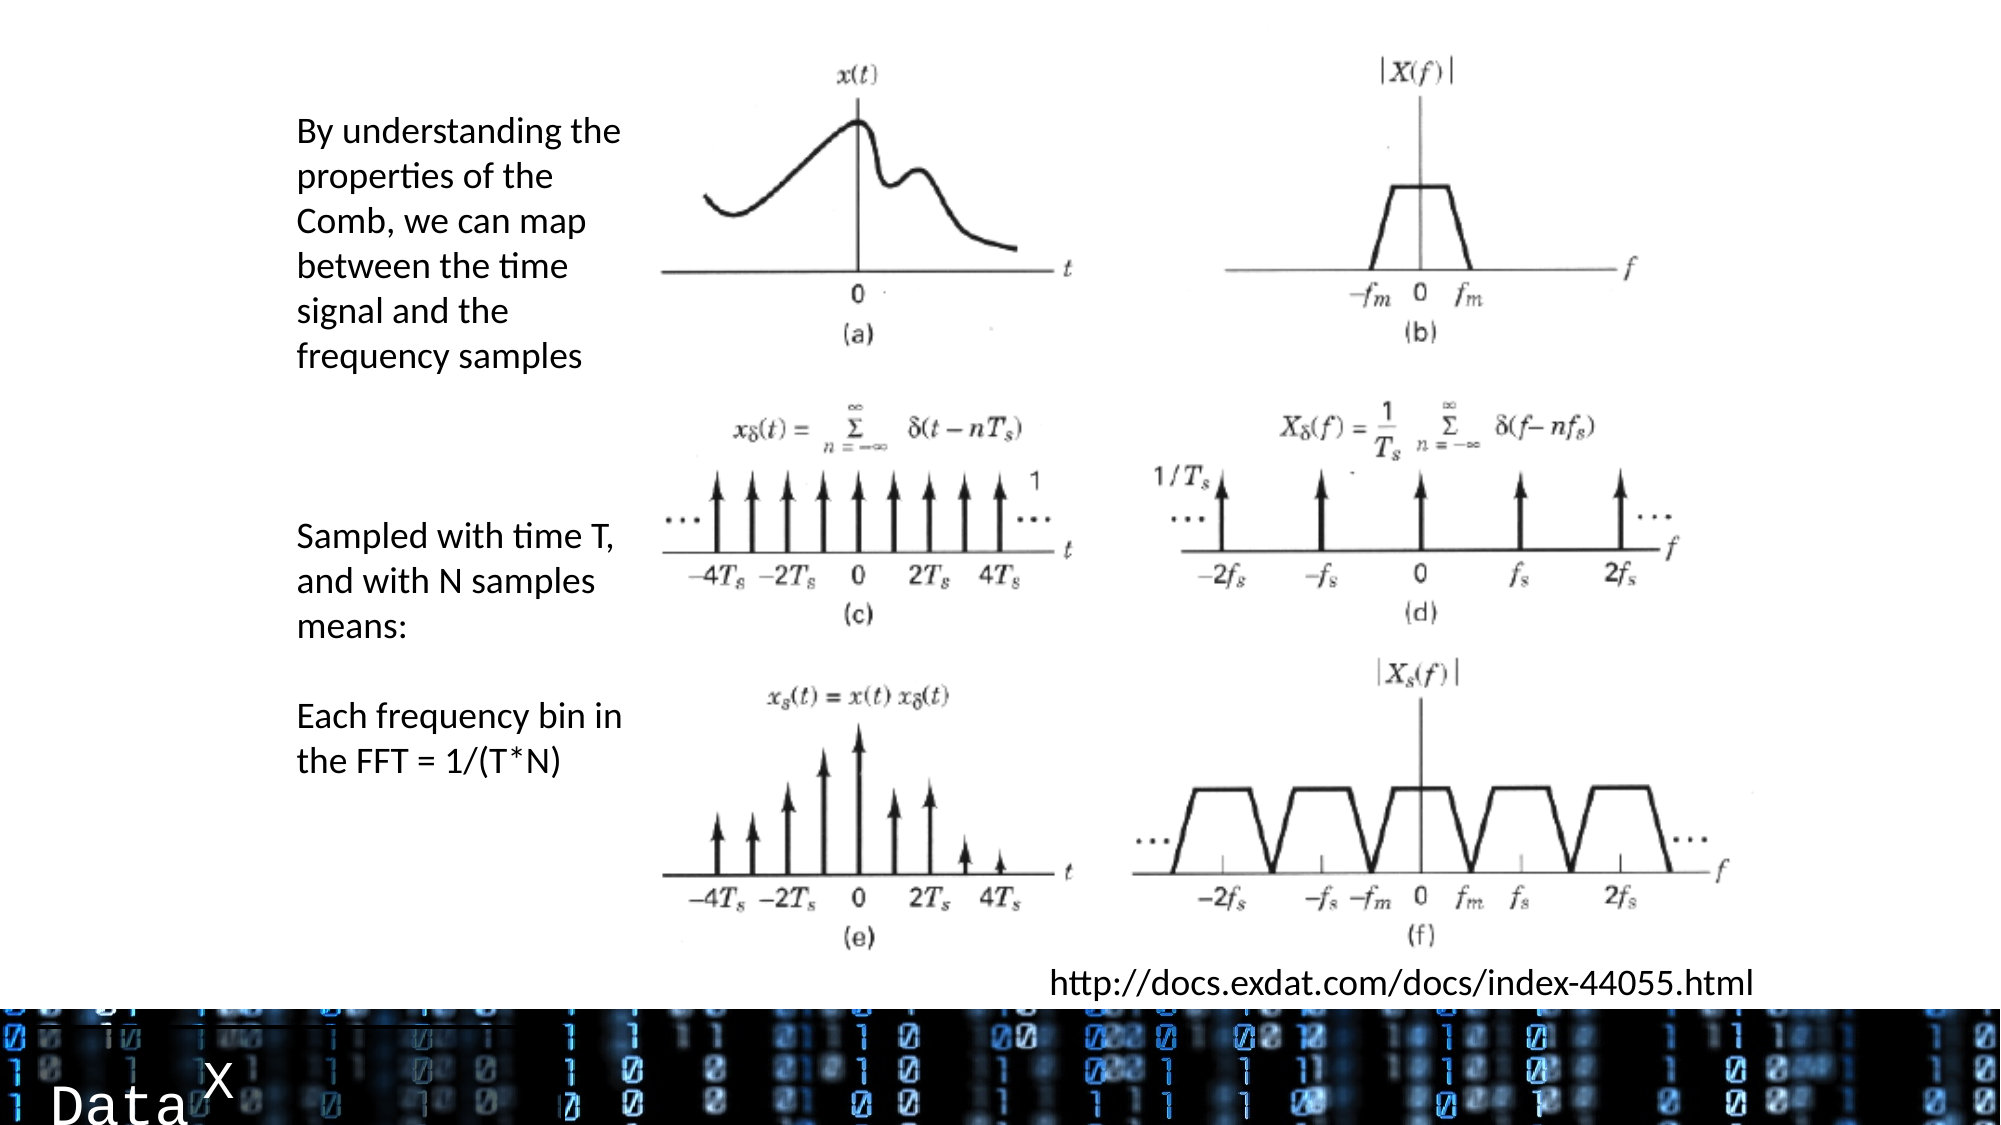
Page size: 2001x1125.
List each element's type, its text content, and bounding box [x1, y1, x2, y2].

picture [0, 1009, 2000, 1125]
picture [93, 1110, 107, 1122]
picture [622, 22, 1765, 969]
picture [59, 1091, 76, 1121]
picture [37, 1029, 561, 1125]
text_box http://docs.exdat.com/docs/index-44055.html [1034, 950, 1770, 1011]
picture [163, 1110, 177, 1122]
picture [102, 1120, 110, 1125]
picture [172, 1120, 180, 1125]
text_box By understanding the properties of the Comb, we can map between the time signal and the frequency samples Sampled with time T, and with N samples means: Each frequency bin in the FFT = 1/(T*N) [281, 98, 617, 789]
